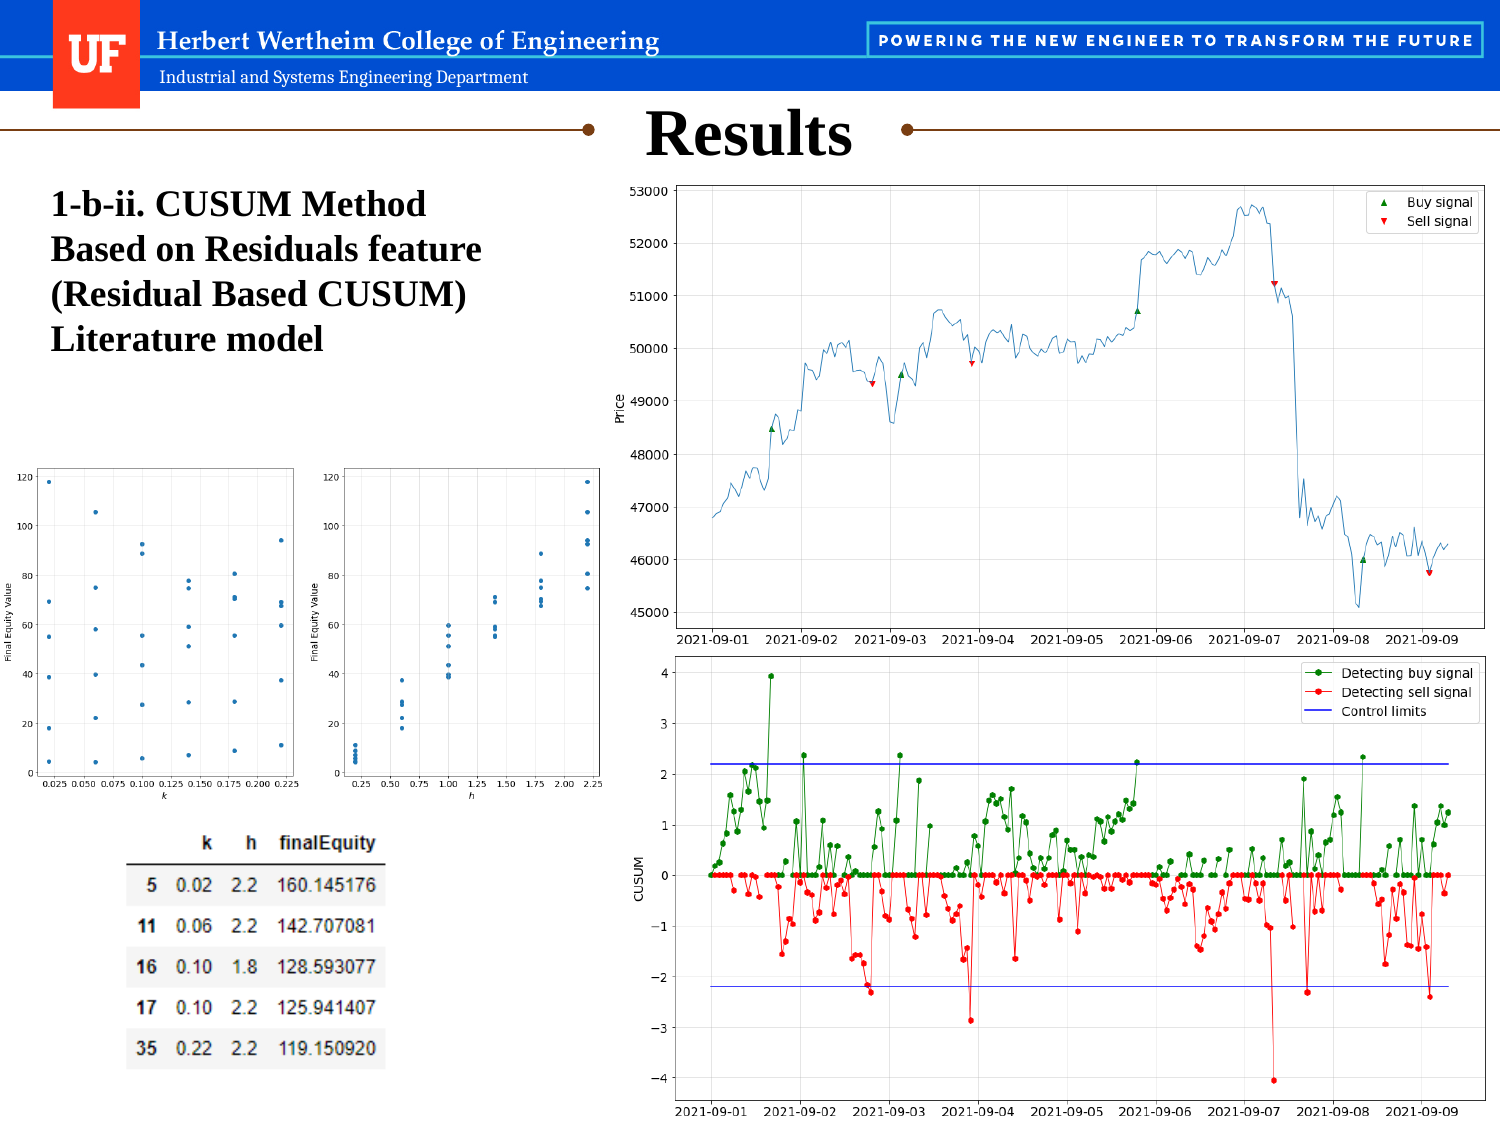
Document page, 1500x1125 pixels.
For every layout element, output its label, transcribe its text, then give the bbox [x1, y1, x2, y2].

picture [605, 177, 1491, 1125]
picture [0, 0, 1500, 117]
text_box 1-b-ii. CUSUM Method Based on Residuals feature (Residual Based CUSUM) Literature model [35, 171, 521, 367]
text_box Results [630, 81, 869, 174]
picture [0, 463, 607, 806]
picture [124, 834, 392, 1072]
